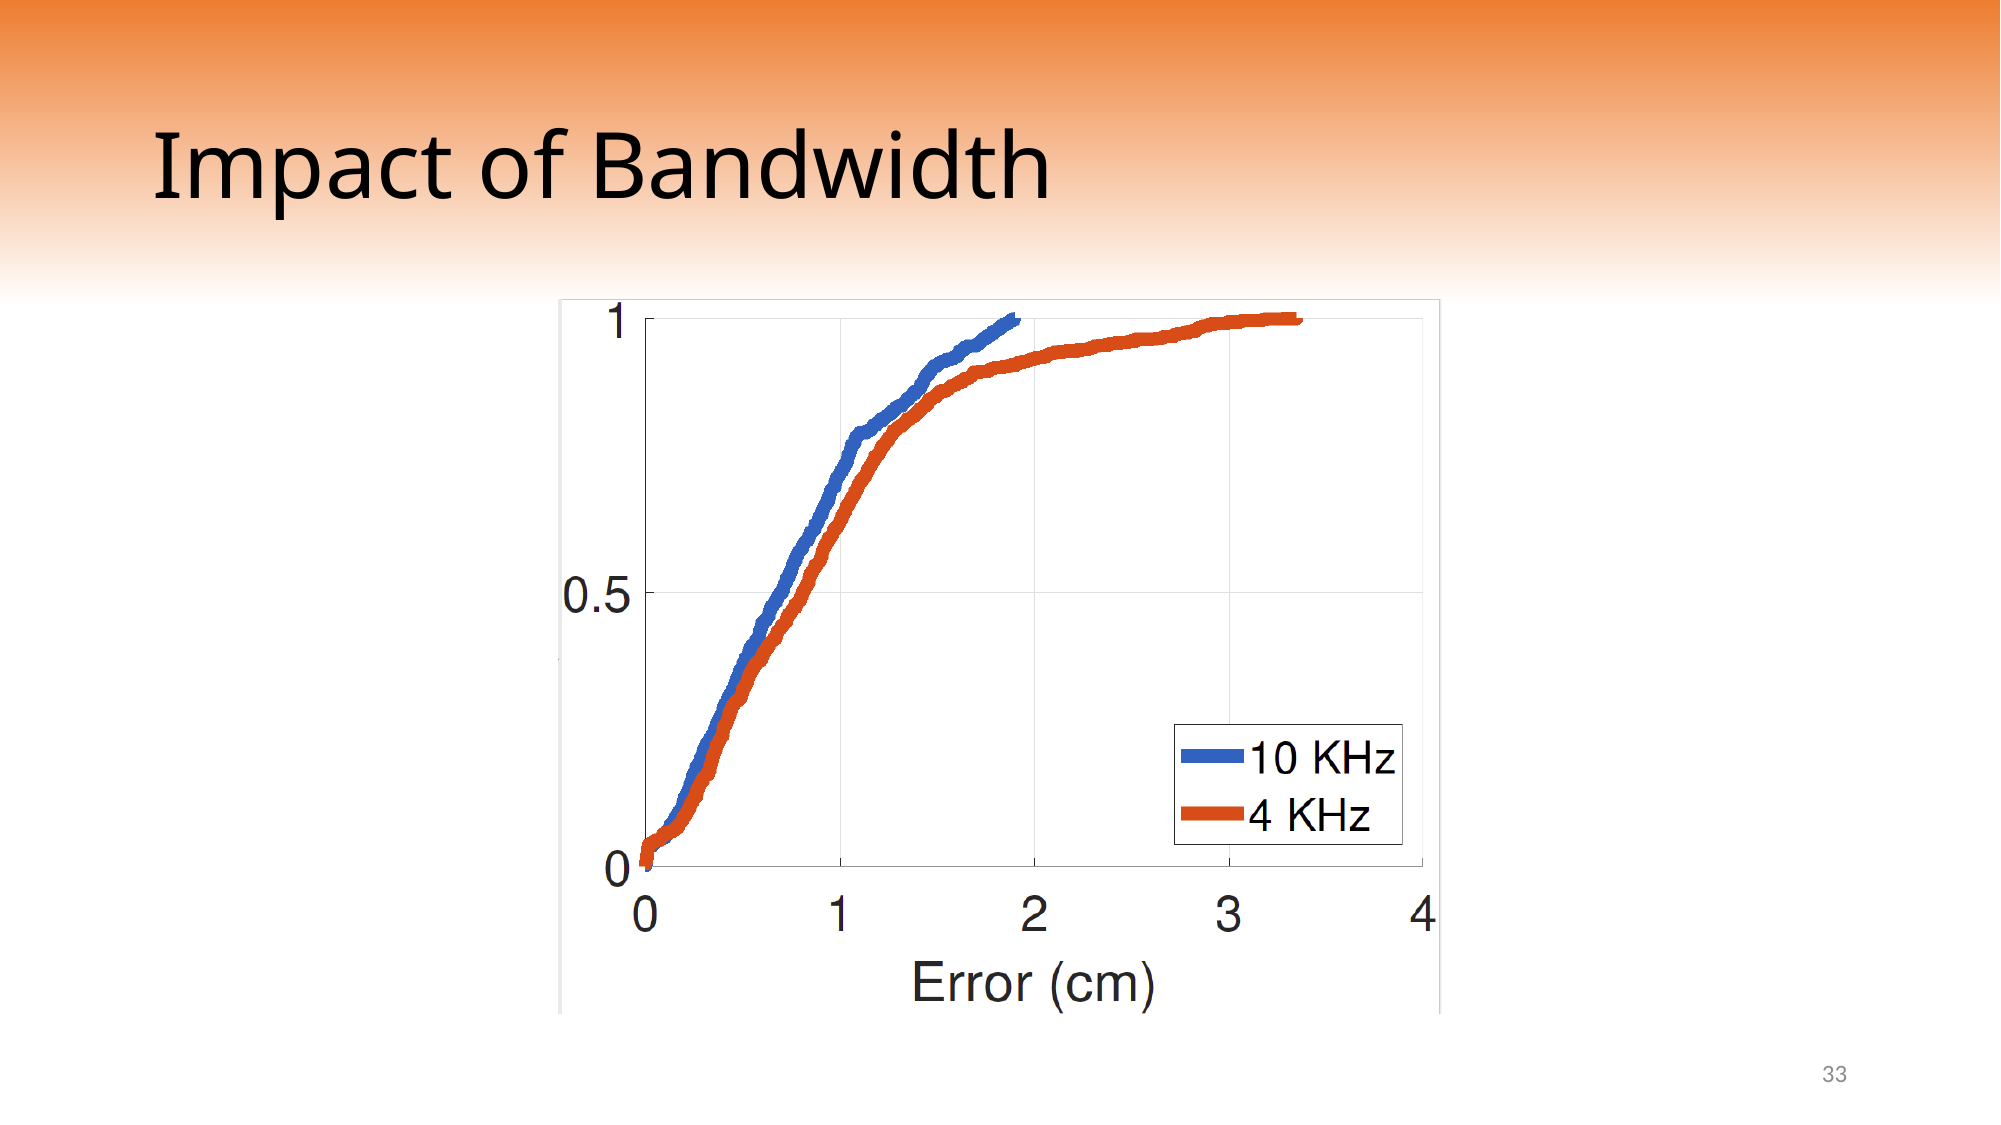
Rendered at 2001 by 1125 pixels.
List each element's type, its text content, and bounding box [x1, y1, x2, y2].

slide_number 33 [1412, 1042, 1863, 1103]
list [557, 299, 1442, 1014]
title Impact of Bandwidth [137, 59, 1863, 278]
